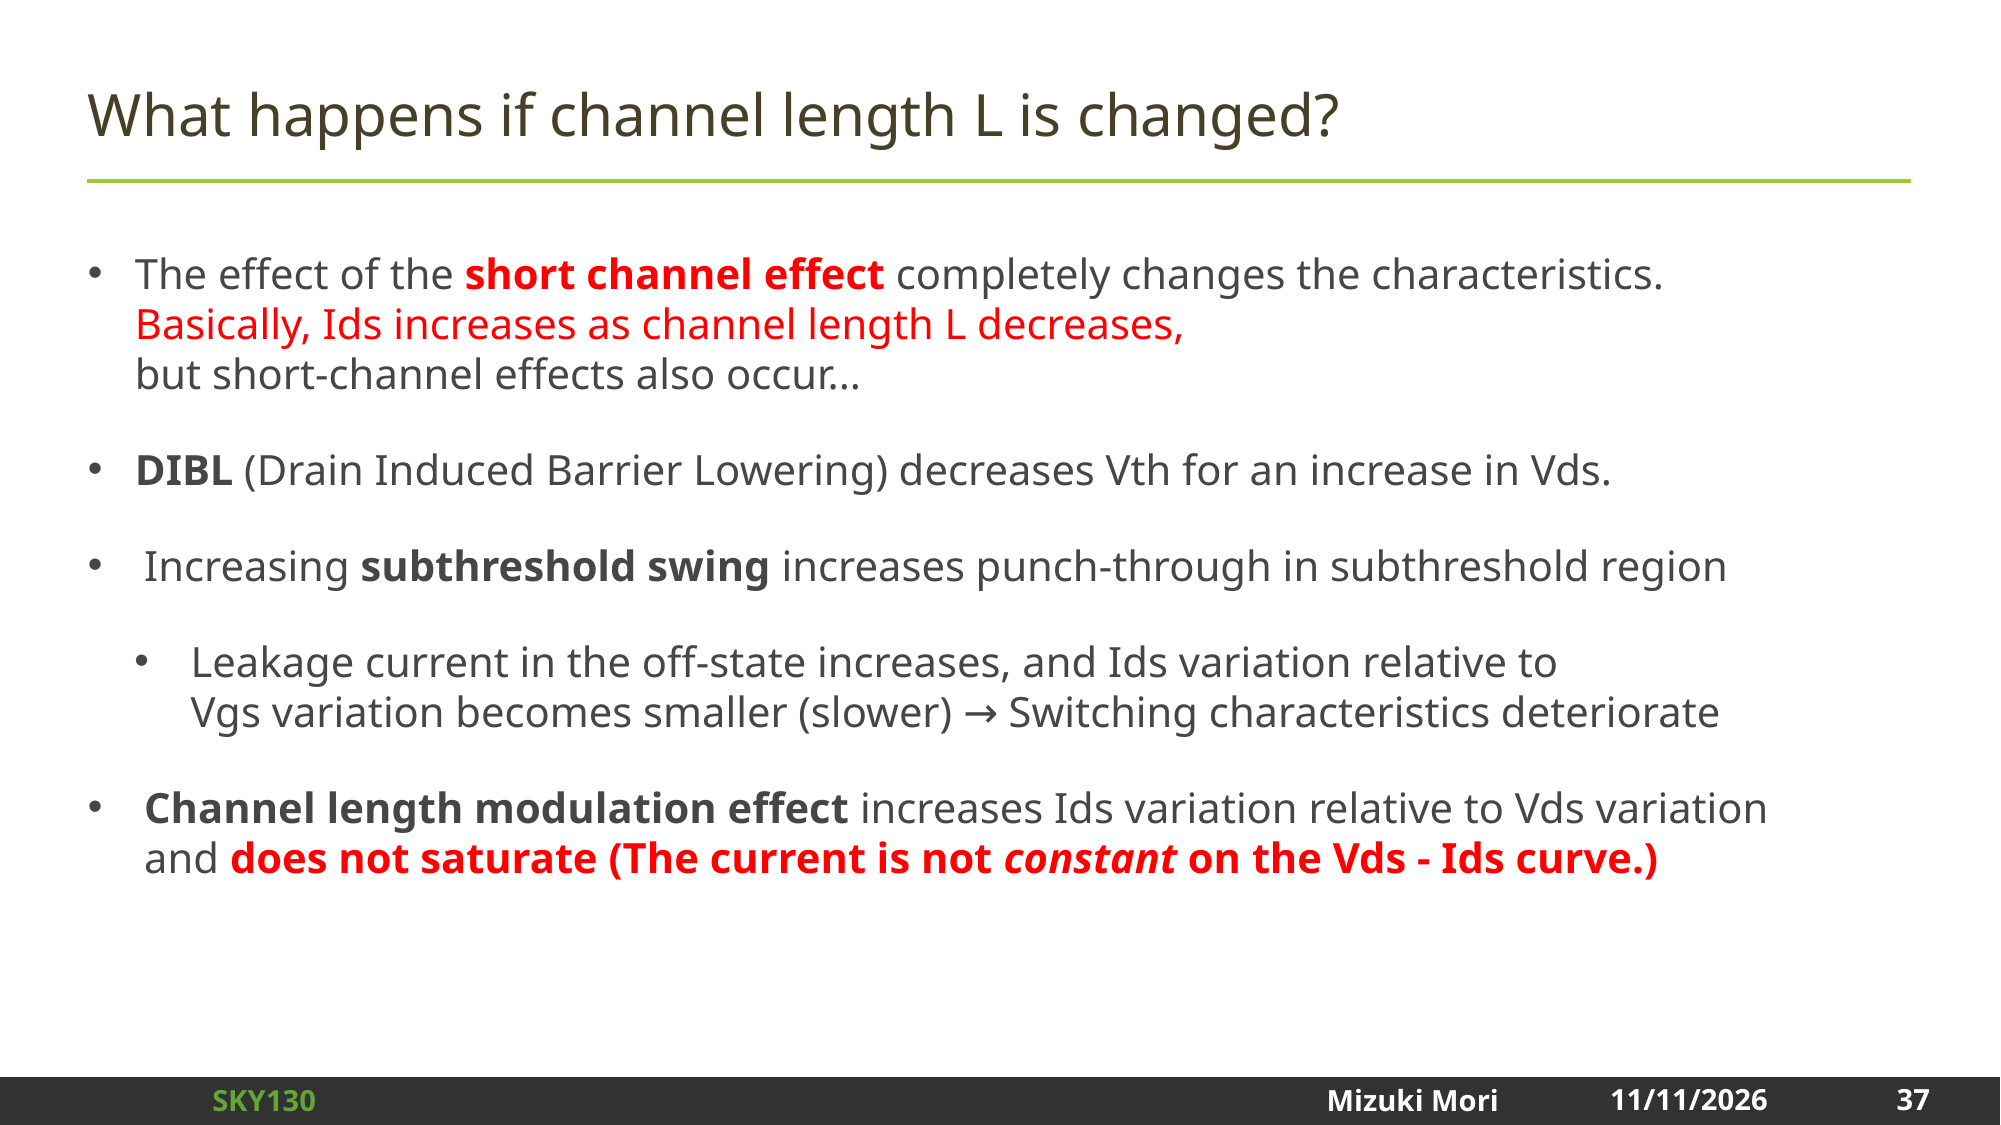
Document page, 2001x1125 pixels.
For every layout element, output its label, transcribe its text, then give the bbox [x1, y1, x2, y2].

list The effect of the short channel effect completely changes the characteristics. Basically, Ids increases as channel length L decreases, but short-channel effects also occur... DIBL (Drain Induced Barrier Lowering) decreases Vth for an increase in Vds. Increasing subthreshold swing increases punch-through in subthreshold region Leakage current in the off-state increases, and Ids variation relative to Vgs variation becomes smaller (slower) → Switching characteristics deteriorate Channel length modulation effect increases Ids variation relative to Vds variation and does not saturate (The current is not constant on the Vds - Ids curve.) [72, 239, 1912, 995]
picture [0, 1077, 1550, 1125]
title What happens if channel length L is changed? [72, 70, 1912, 163]
slide_number 37 [1826, 1076, 2000, 1125]
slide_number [1550, 1077, 1826, 1125]
